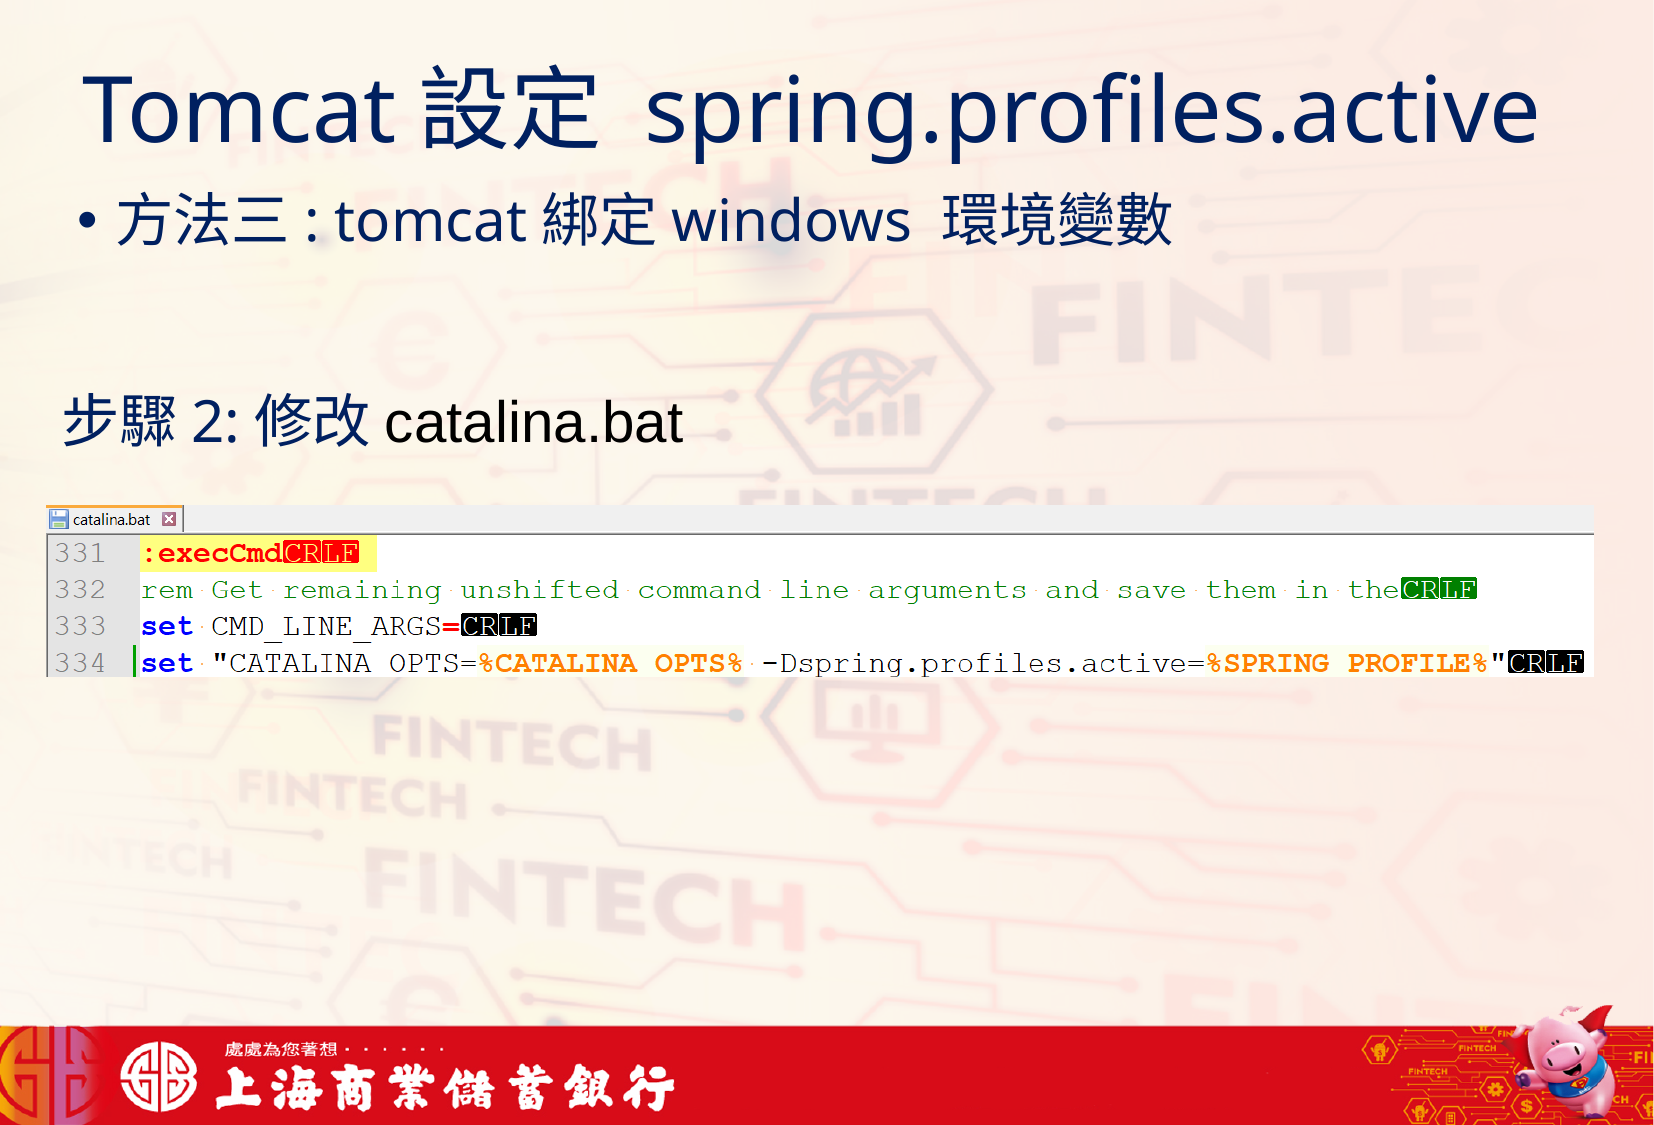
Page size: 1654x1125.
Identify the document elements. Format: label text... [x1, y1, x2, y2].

text_box 步驟2:修改catalina.bat [46, 376, 722, 462]
list 方法三: tomcat綁定windows 環境變數 [77, 191, 1602, 934]
title Tomcat設定 spring.profiles.active [82, 19, 1571, 191]
picture [0, 0, 1654, 1125]
